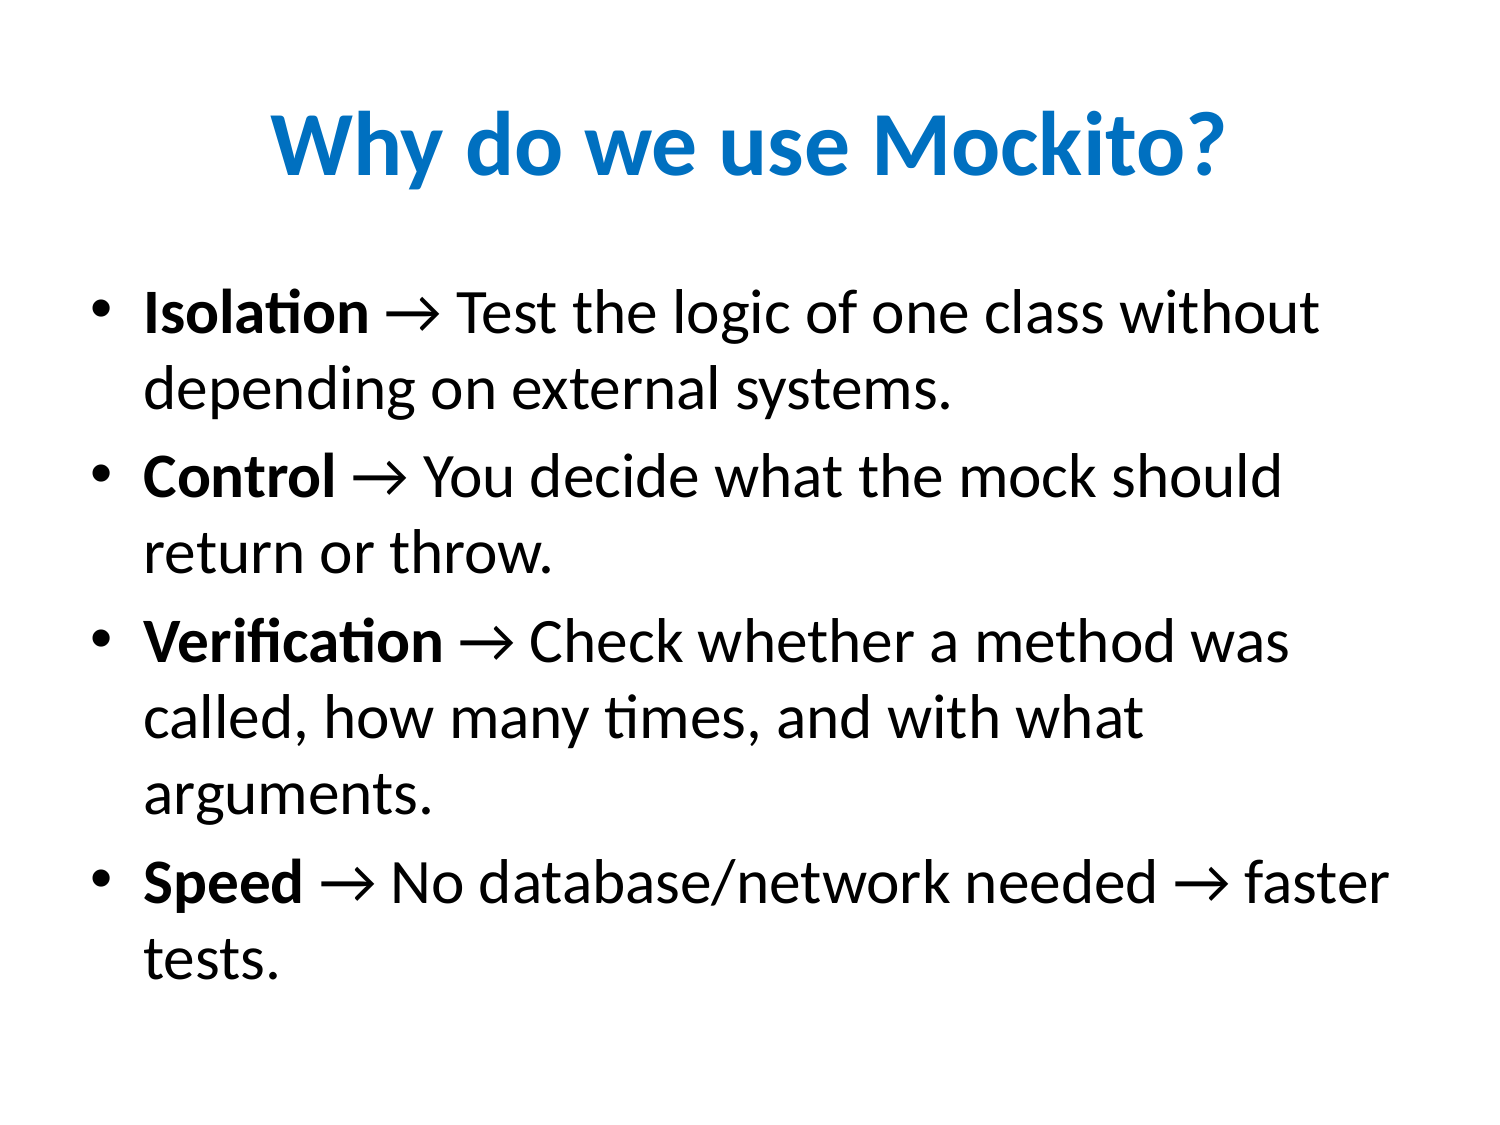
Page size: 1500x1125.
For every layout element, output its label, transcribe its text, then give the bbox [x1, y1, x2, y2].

list Isolation → Test the logic of one class without depending on external systems. Control → You decide what the mock should return or throw. Verification → Check whether a method was called, how many times, and with what arguments. Speed → No database/network needed → faster tests. [75, 262, 1425, 1005]
title Why do we use Mockito? [75, 45, 1425, 233]
